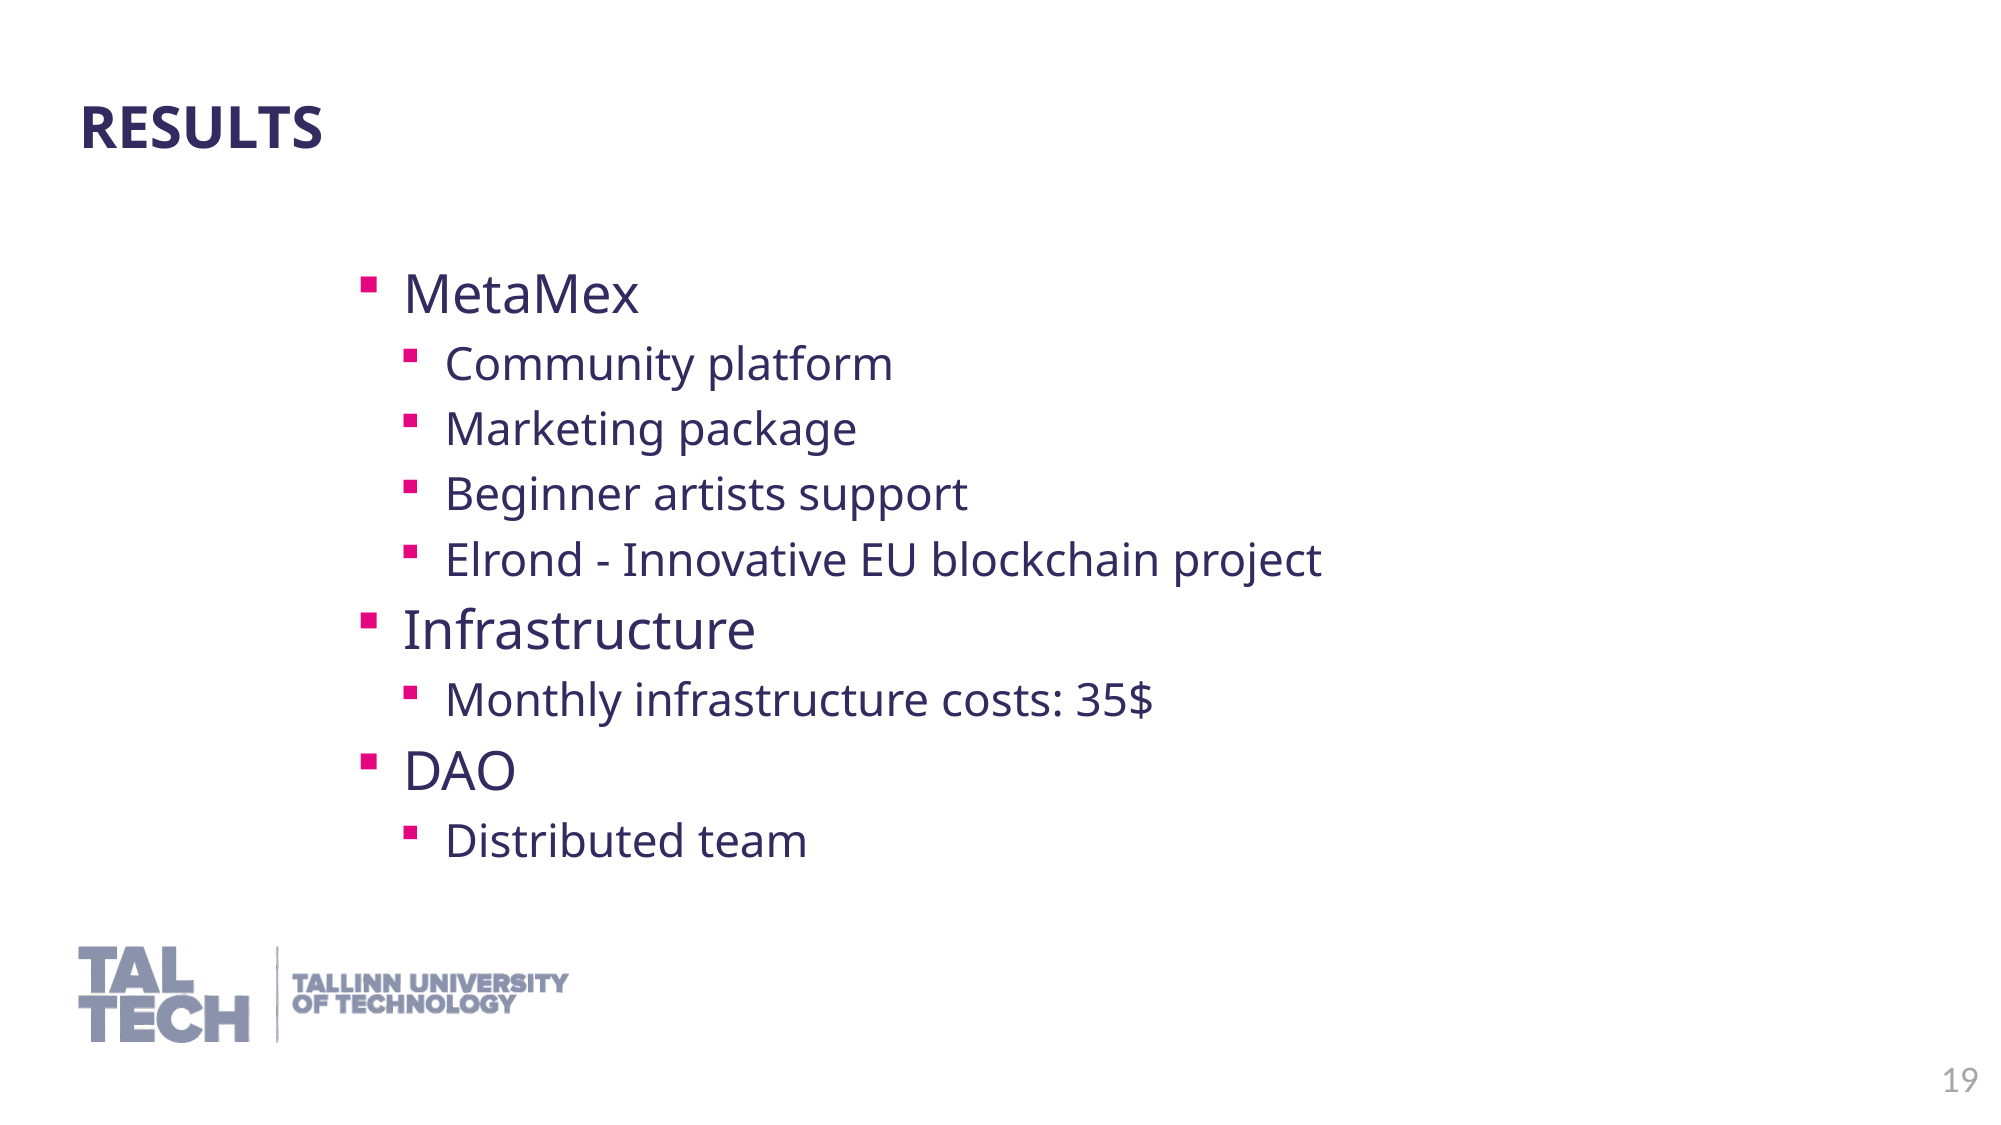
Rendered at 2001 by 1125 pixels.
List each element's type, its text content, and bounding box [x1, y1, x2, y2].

list Results [78, 90, 1801, 224]
list MetaMex Community platform Marketing package Beginner artists support Elrond - Innovative EU blockchain project Infrastructure Monthly infrastructure costs: 35$ DAO Distributed team [356, 258, 1801, 905]
picture [78, 946, 569, 1043]
text_box 19 [1926, 1047, 1994, 1107]
